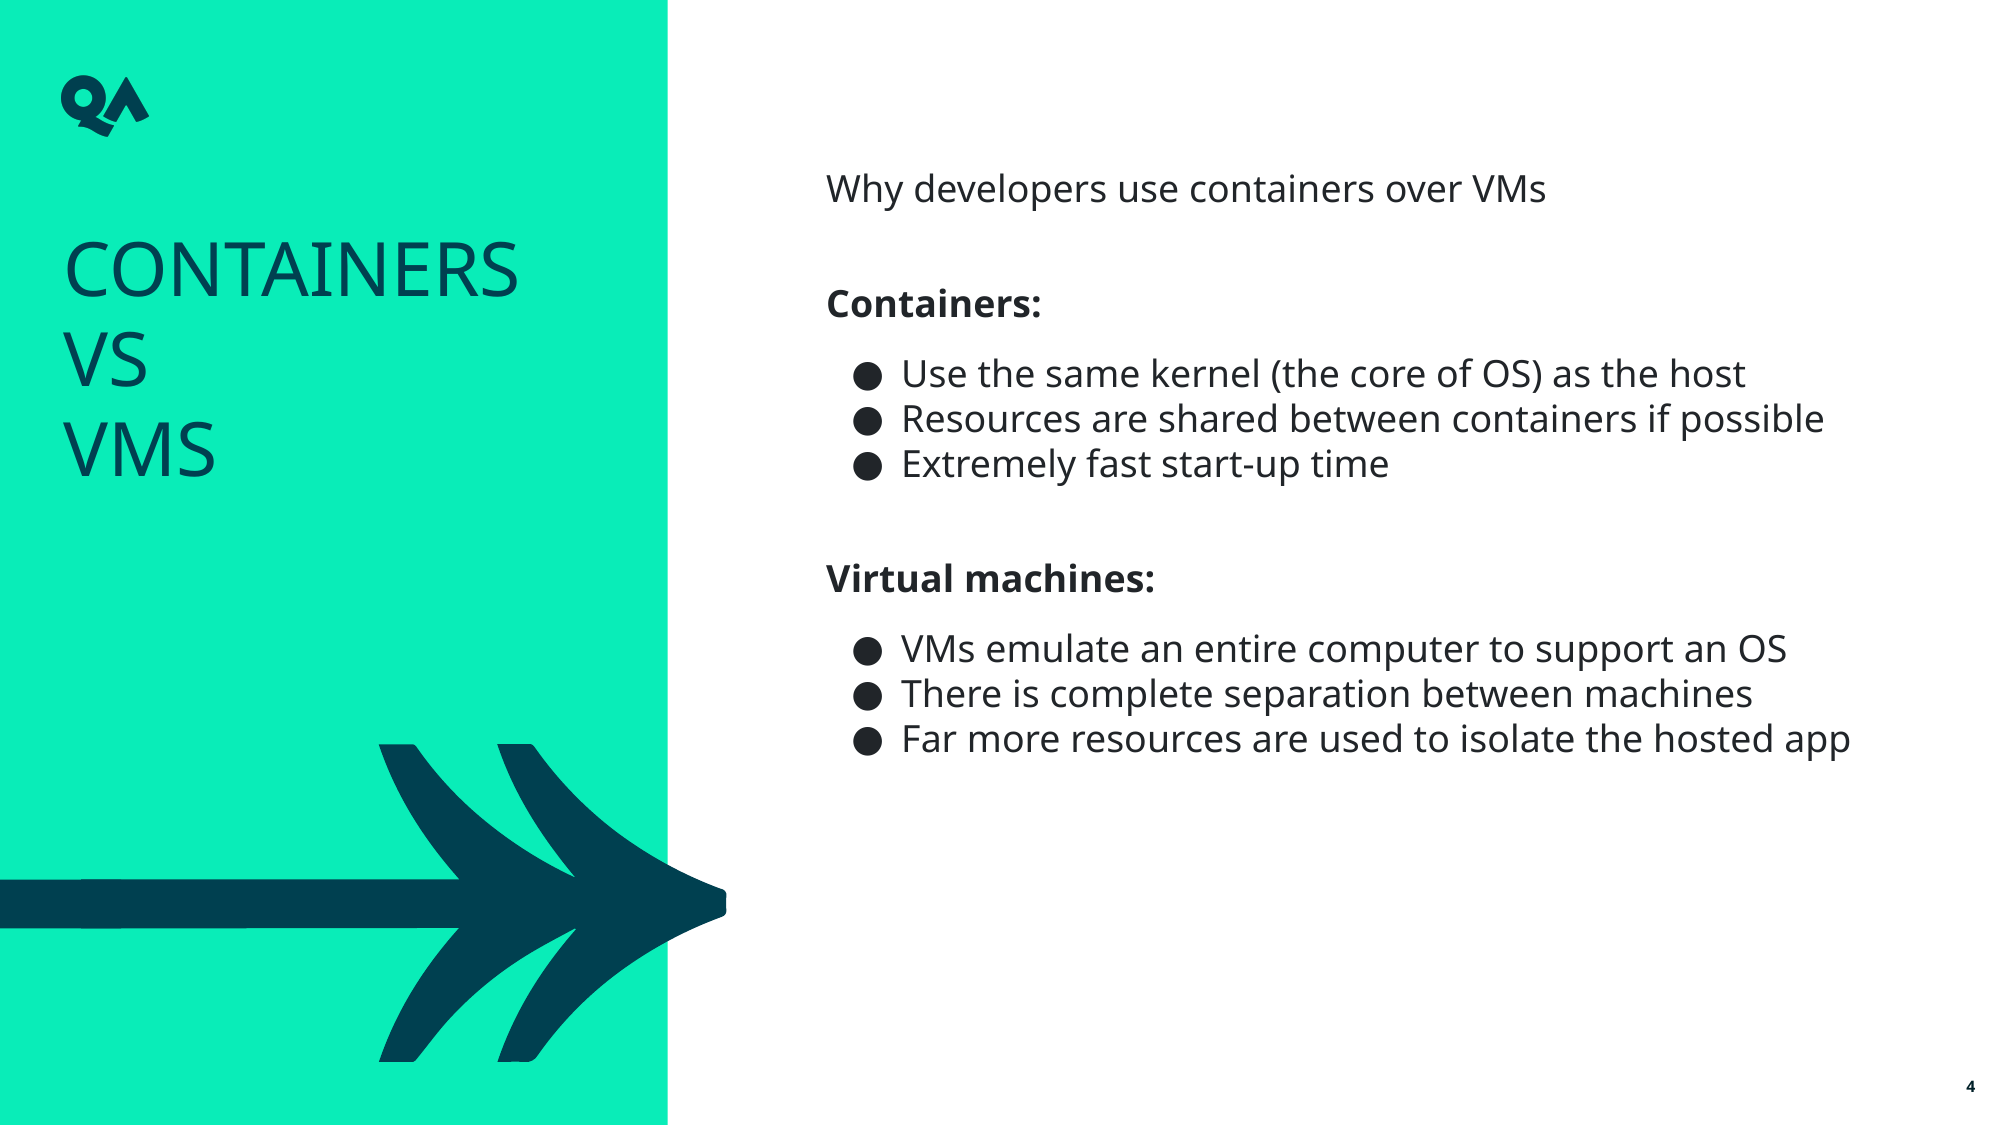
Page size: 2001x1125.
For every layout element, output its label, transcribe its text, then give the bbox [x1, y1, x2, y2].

list Containers Vs vms [63, 221, 628, 673]
list Why developers use containers over VMs Containers: Use the same kernel (the core of OS) as the host Resources are shared between containers if possible Extremely fast start-up time Virtual machines: VMs emulate an entire computer to support an OS There is complete separation between machines Far more resources are used to isolate the hosted app [826, 164, 1937, 961]
slide_number 4 [1846, 1068, 1976, 1098]
picture [44, 61, 166, 148]
